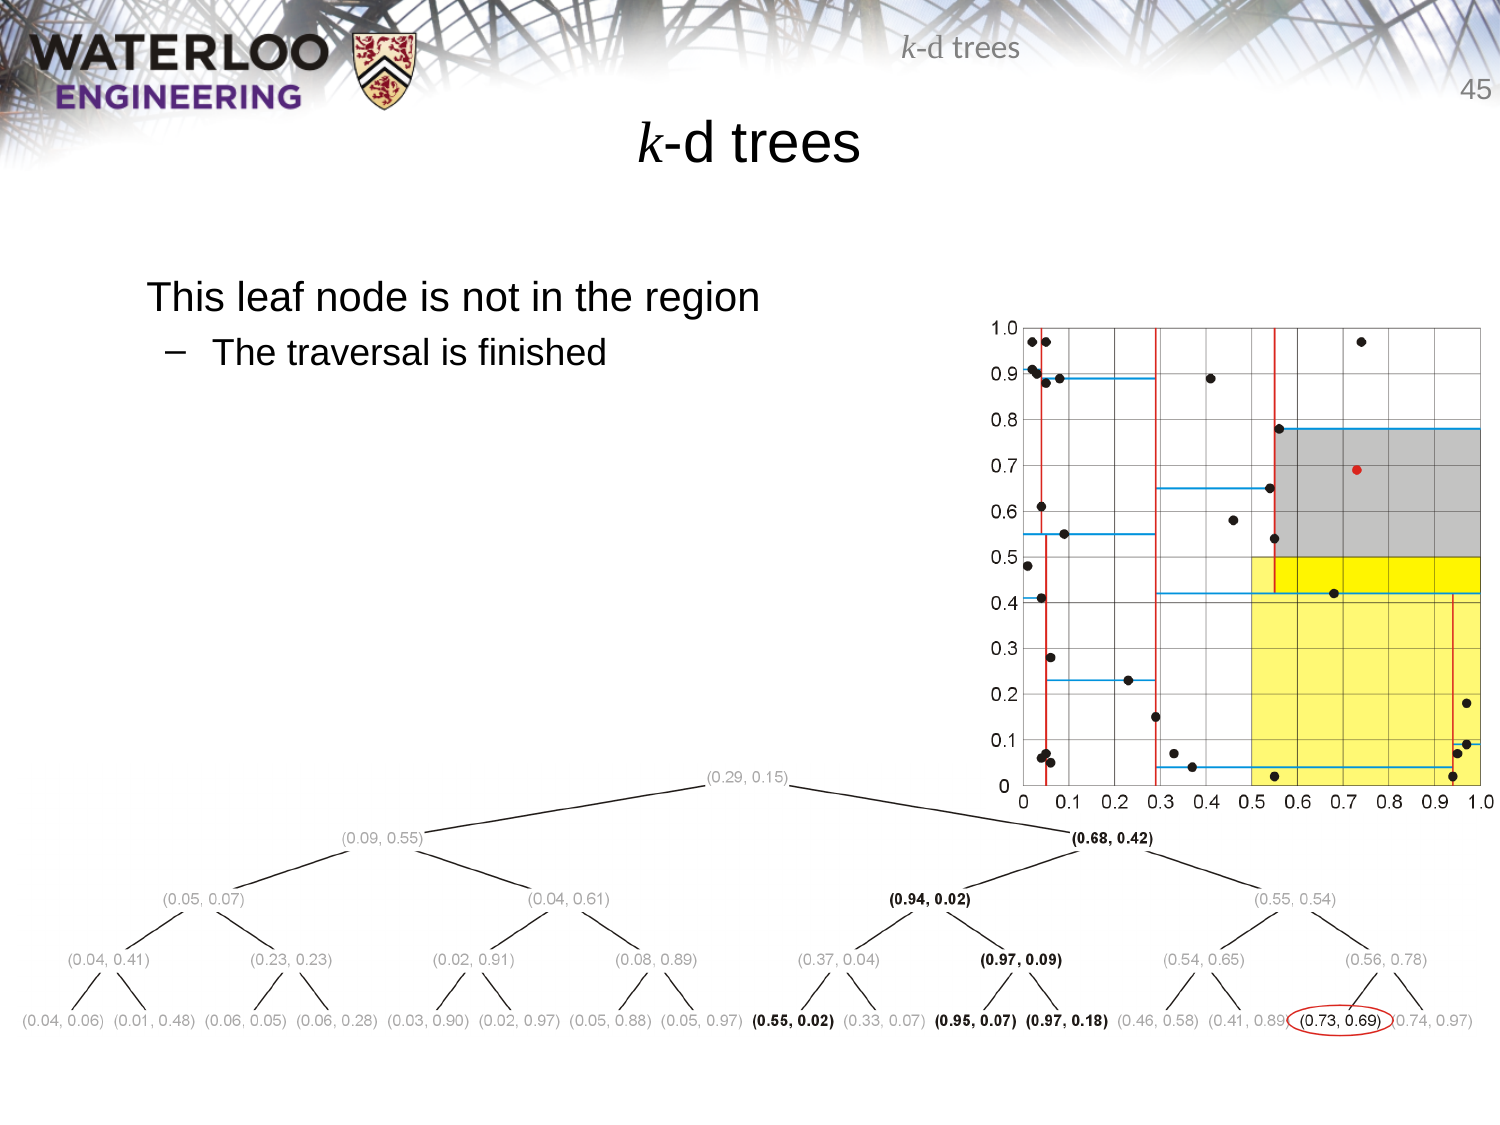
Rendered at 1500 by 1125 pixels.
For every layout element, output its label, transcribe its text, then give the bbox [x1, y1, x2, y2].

list This leaf node is not in the region The traversal is finished [74, 262, 1426, 761]
picture [0, 0, 1500, 1125]
title k-d trees [74, 44, 1426, 233]
